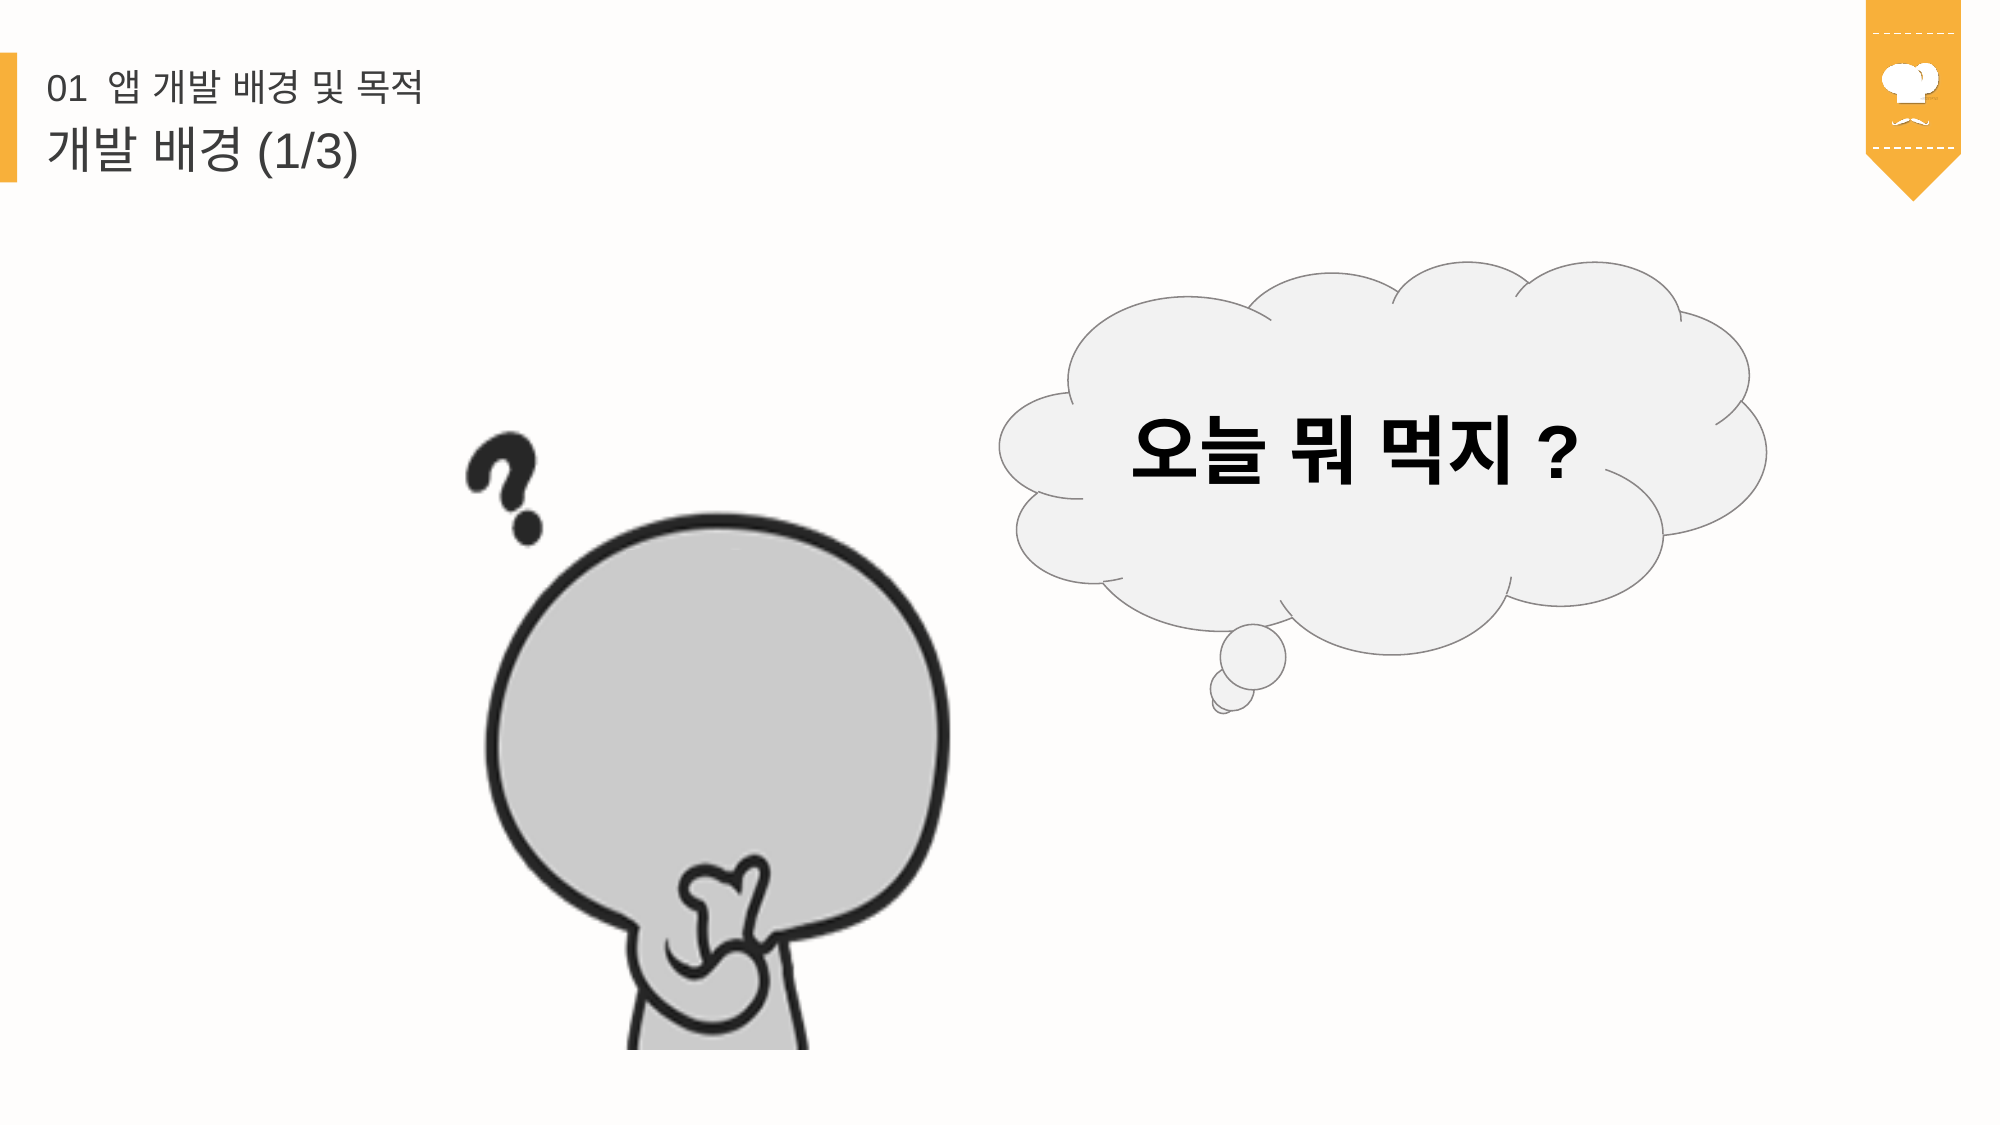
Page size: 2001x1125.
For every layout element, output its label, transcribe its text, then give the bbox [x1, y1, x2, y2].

text_box 01 앱 개발 배경 및 목적 [31, 56, 460, 110]
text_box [1865, 0, 1962, 202]
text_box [331, 260, 1767, 1050]
text_box [0, 52, 18, 183]
text_box 개발 배경(1/3) [31, 110, 735, 187]
